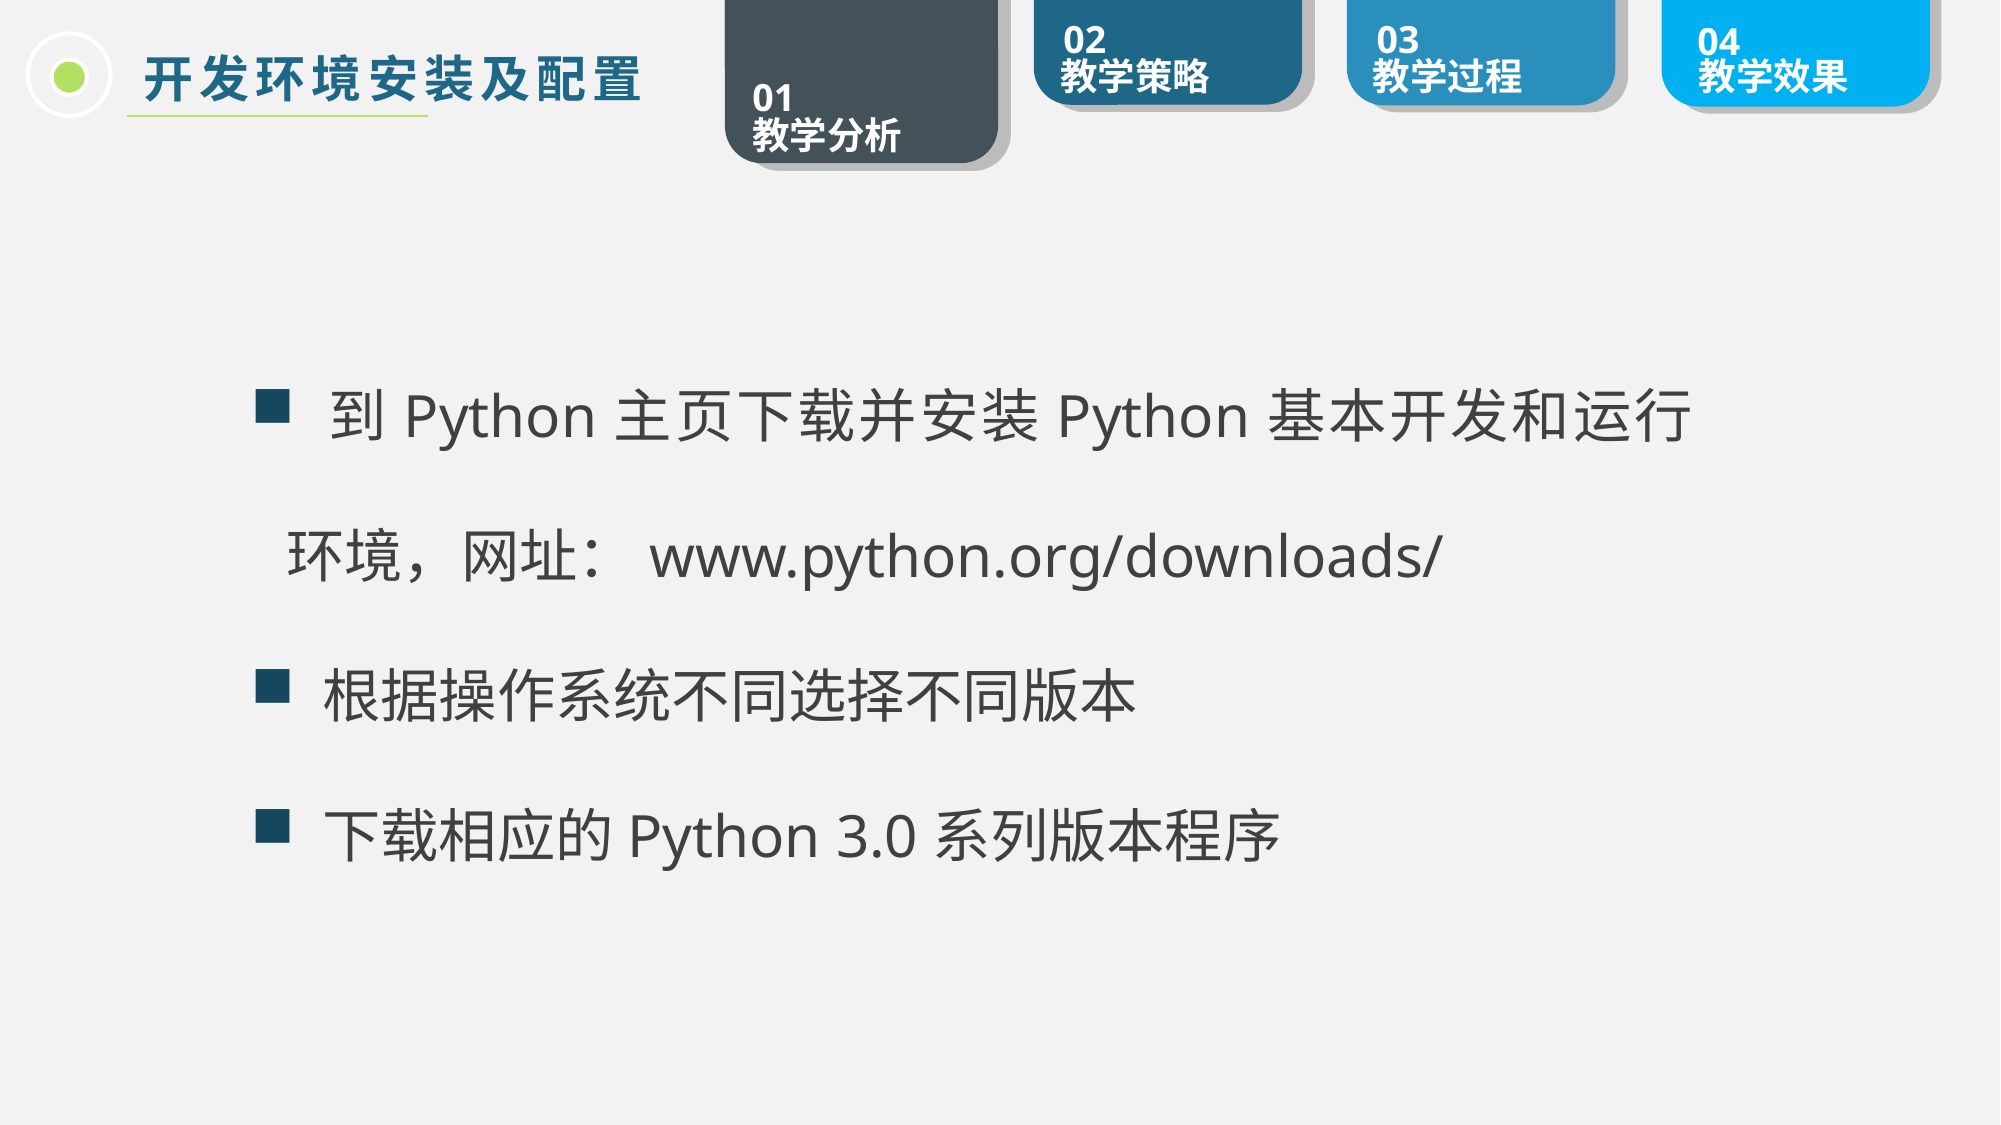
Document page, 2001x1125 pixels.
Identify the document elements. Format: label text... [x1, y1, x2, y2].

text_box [27, 33, 770, 117]
text_box 到Python主页下载并安装Python基本开发和运行环境，网址：www.python.org/downloads/ 根据操作系统不同选择不同版本 下载相应的Python 3.0系列版本程序 [196, 301, 1708, 877]
